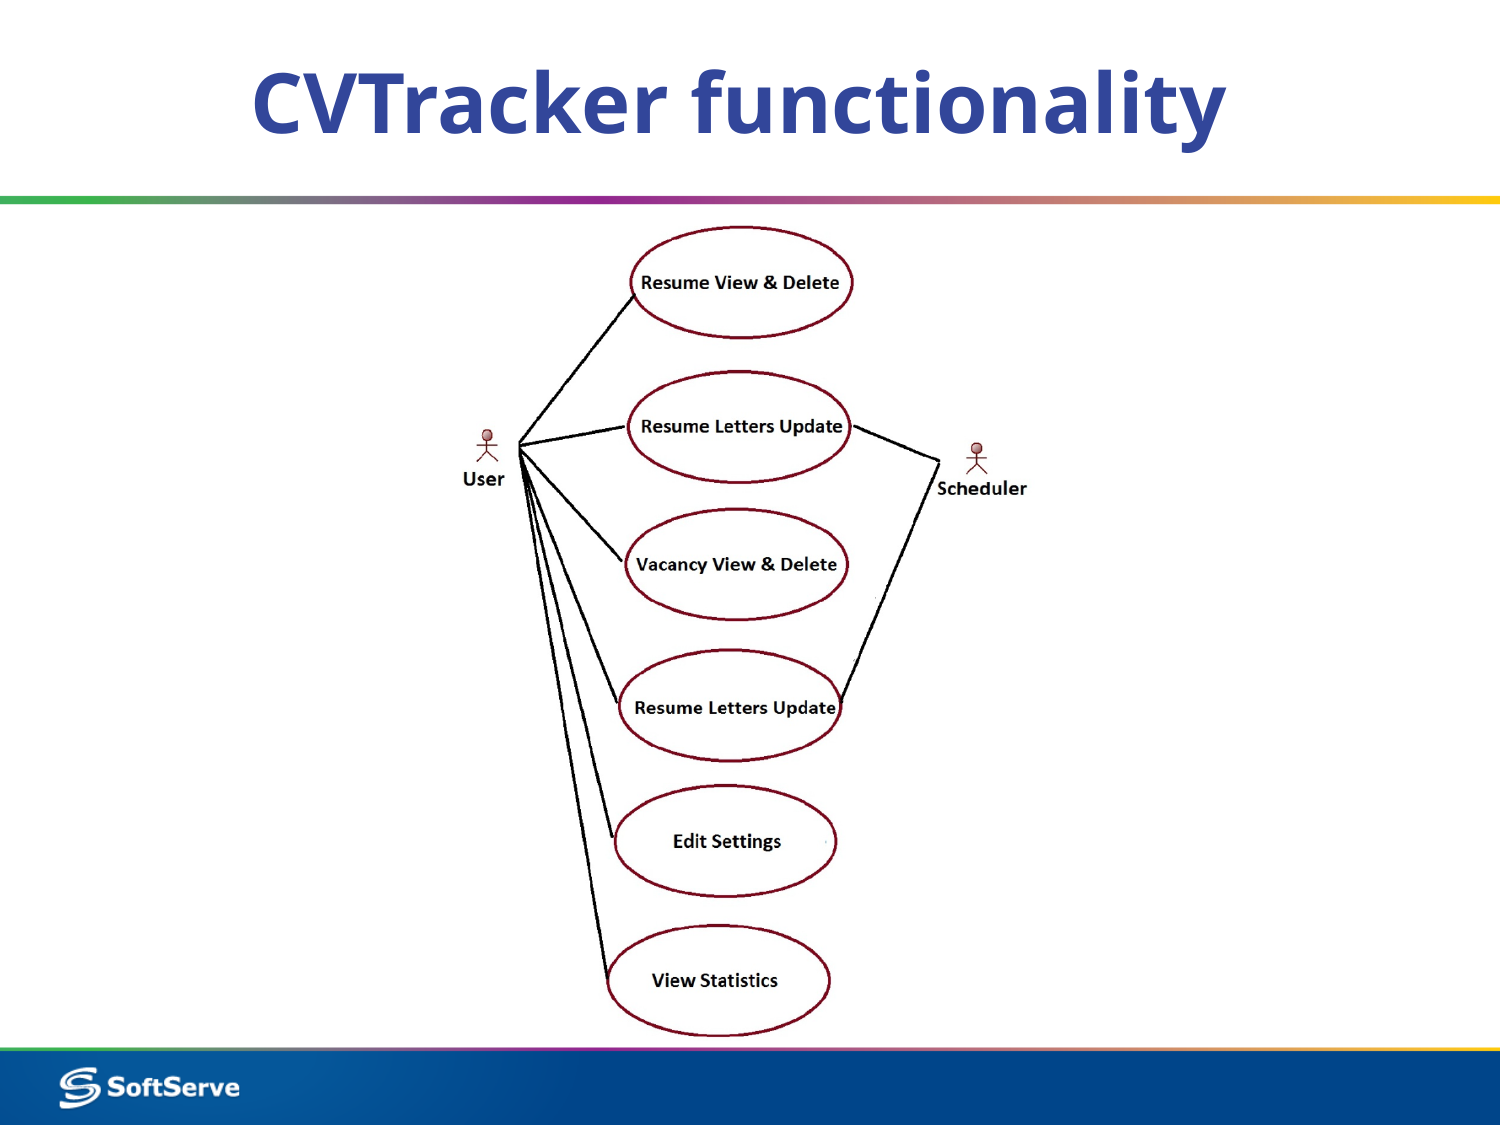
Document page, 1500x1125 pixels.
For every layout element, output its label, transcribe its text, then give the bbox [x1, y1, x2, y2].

title CVTracker functionality [74, 24, 1426, 176]
picture [0, 0, 1500, 1125]
